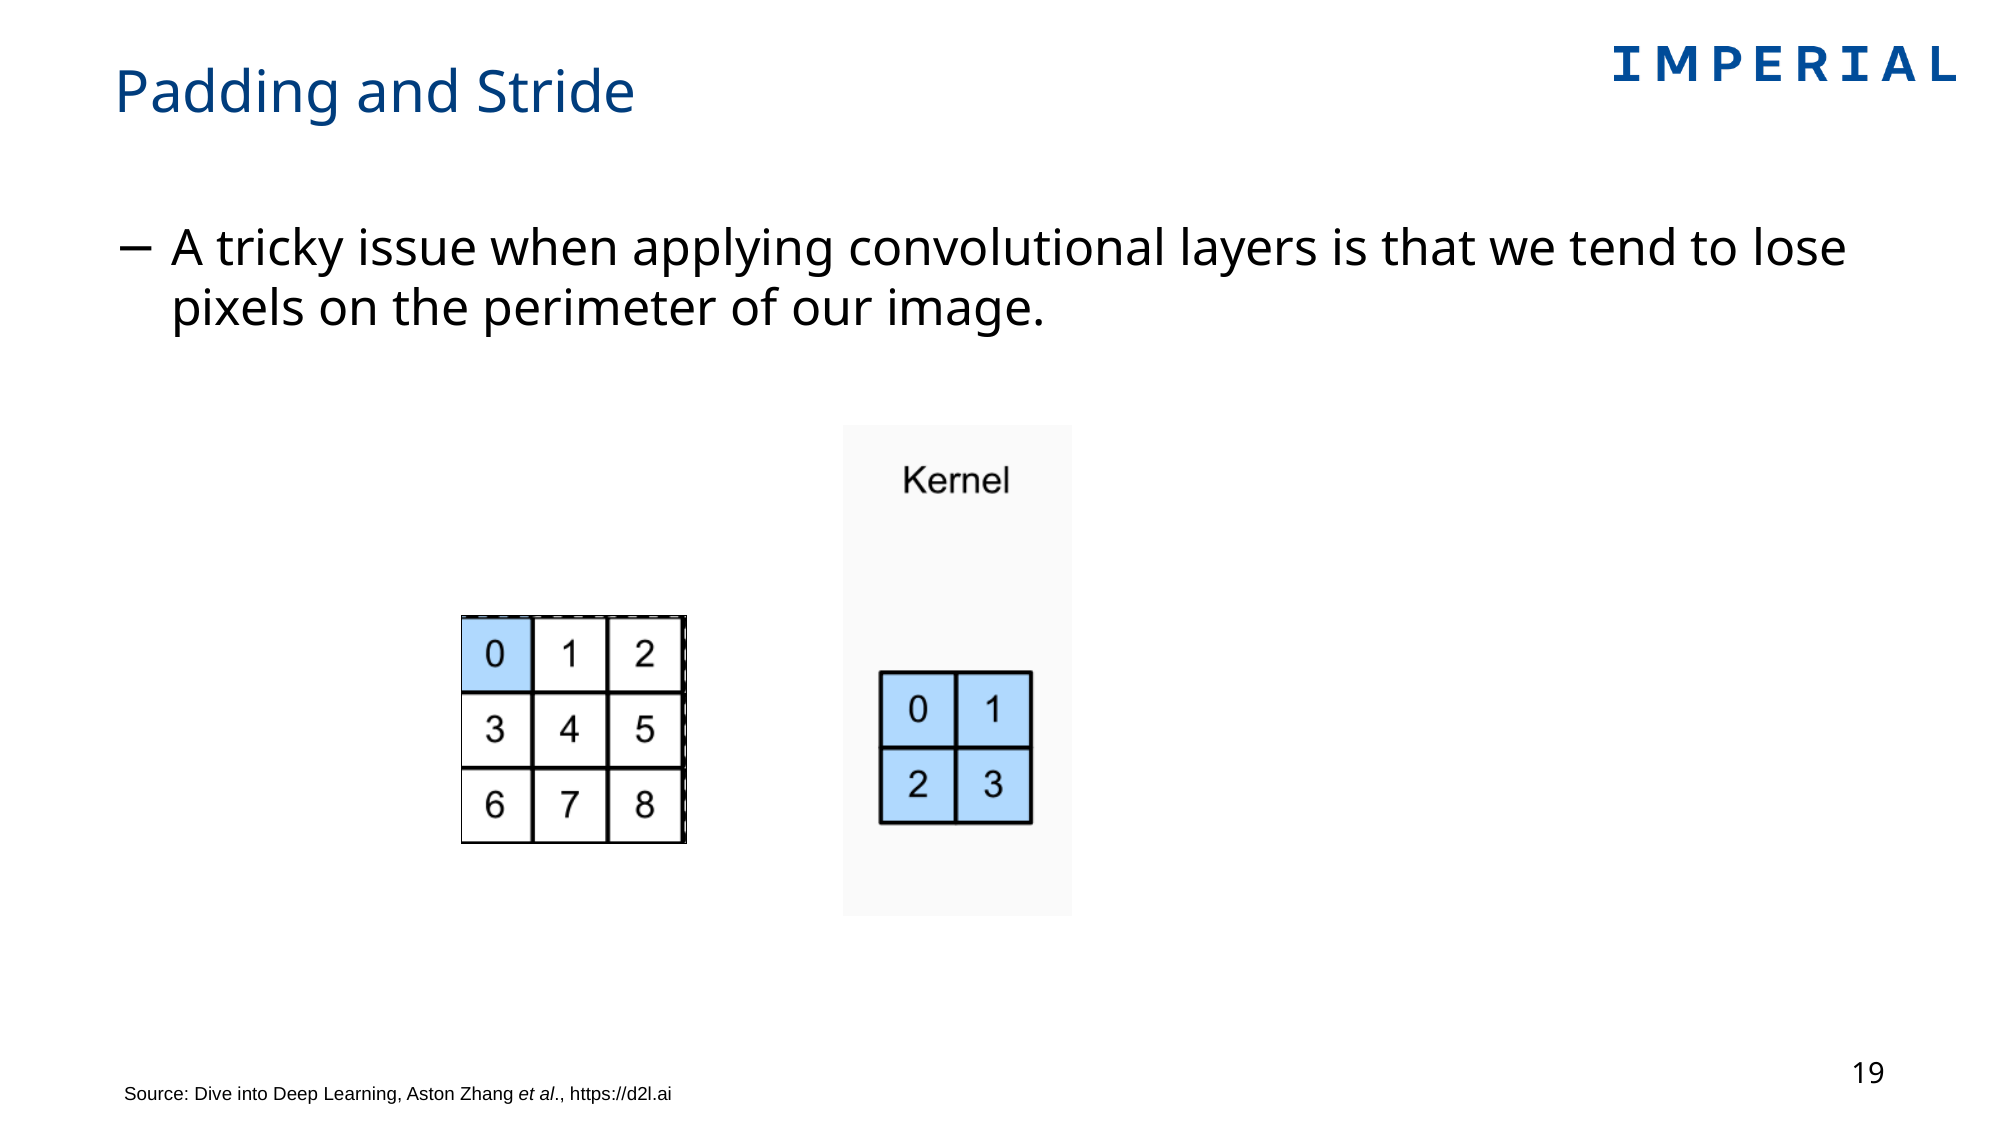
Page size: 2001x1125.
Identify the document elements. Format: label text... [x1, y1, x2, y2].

picture [461, 615, 687, 844]
picture [843, 425, 1072, 917]
text_box Source: Dive into Deep Learning, Aston Zhang et al., https://d2l.ai [109, 1074, 700, 1112]
slide_number 19 [1433, 1046, 1901, 1103]
list A tricky issue when applying convolutional layers is that we tend to lose pixels on the perimeter of our image. [99, 208, 1900, 1024]
picture [1900, 46, 1956, 81]
title Padding and Stride [99, 0, 1900, 184]
